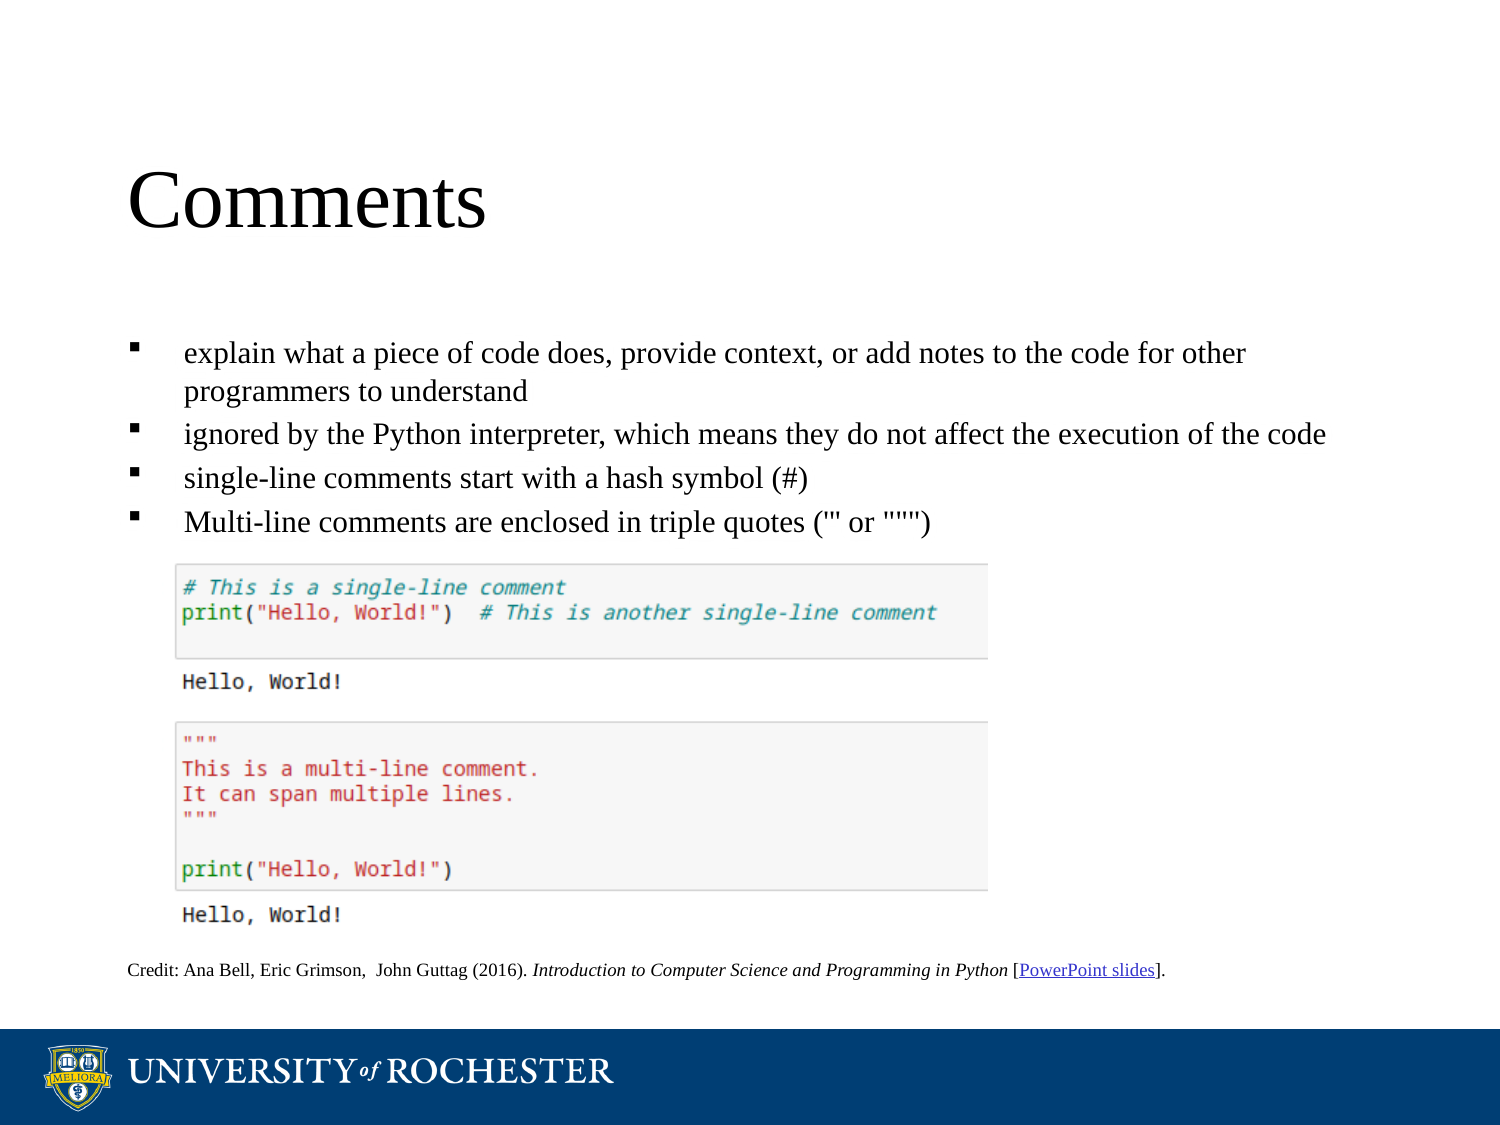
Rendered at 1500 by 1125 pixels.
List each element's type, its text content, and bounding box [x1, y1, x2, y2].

title Comments [112, 99, 1388, 288]
picture [162, 549, 988, 937]
picture [0, 1029, 1500, 1125]
list explain what a piece of code does, provide context, or add notes to the code for other programmers to understand ignored by the Python interpreter, which means they do not affect the execution of the code single-line comments start with a hash symbol (#) Multi-line comments are enclosed in triple quotes (''' or """) [112, 324, 1388, 941]
text_box Credit: Ana Bell, Eric Grimson, John Guttag (2016). Introduction to Computer Science and Programming in Python [PowerPoint slides]. [112, 950, 1388, 988]
